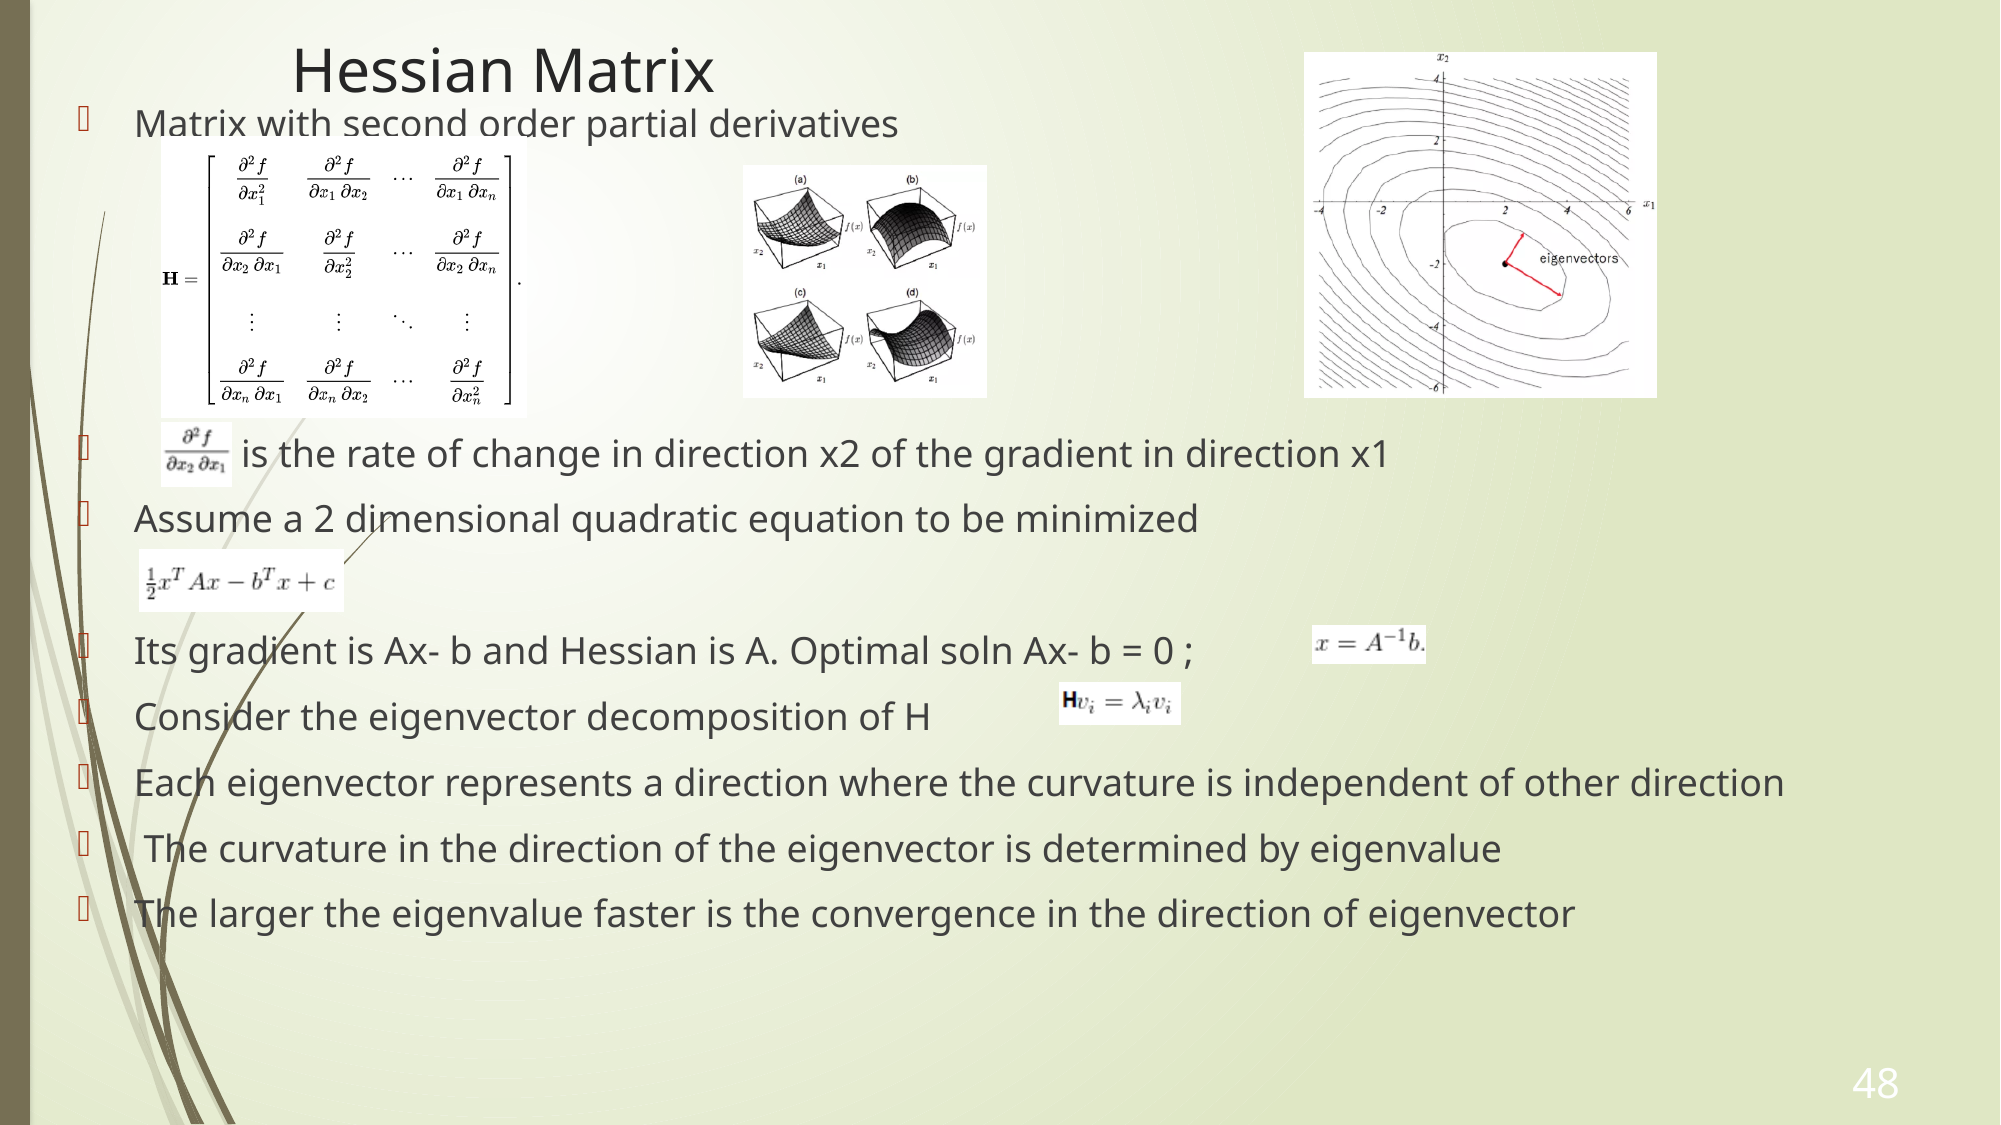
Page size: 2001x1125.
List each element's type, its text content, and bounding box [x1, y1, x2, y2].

picture [1312, 625, 1426, 664]
picture [161, 422, 232, 487]
picture [161, 136, 527, 419]
picture [1058, 682, 1182, 726]
list Matrix with second order partial derivatives is the rate of change in direction x2 of the gradient in direction x1 Assume a 2 dimensional quadratic equation to be minimized Its gradient is Ax- b and Hessian is A. Optimal soln Ax- b = 0 ; Consider the eigenvector decomposition of H Each eigenvector represents a direction where the curvature is independent of other direction The curvature in the direction of the eigenvector is determined by eigenvalue The larger the eigenvalue faster is the convergence in the direction of eigenvector [62, 92, 1896, 1046]
picture [742, 165, 988, 399]
title Hessian Matrix [276, 24, 1648, 92]
picture [138, 548, 344, 612]
slide_number 48 [1812, 1071, 1916, 1101]
picture [1304, 52, 1657, 399]
